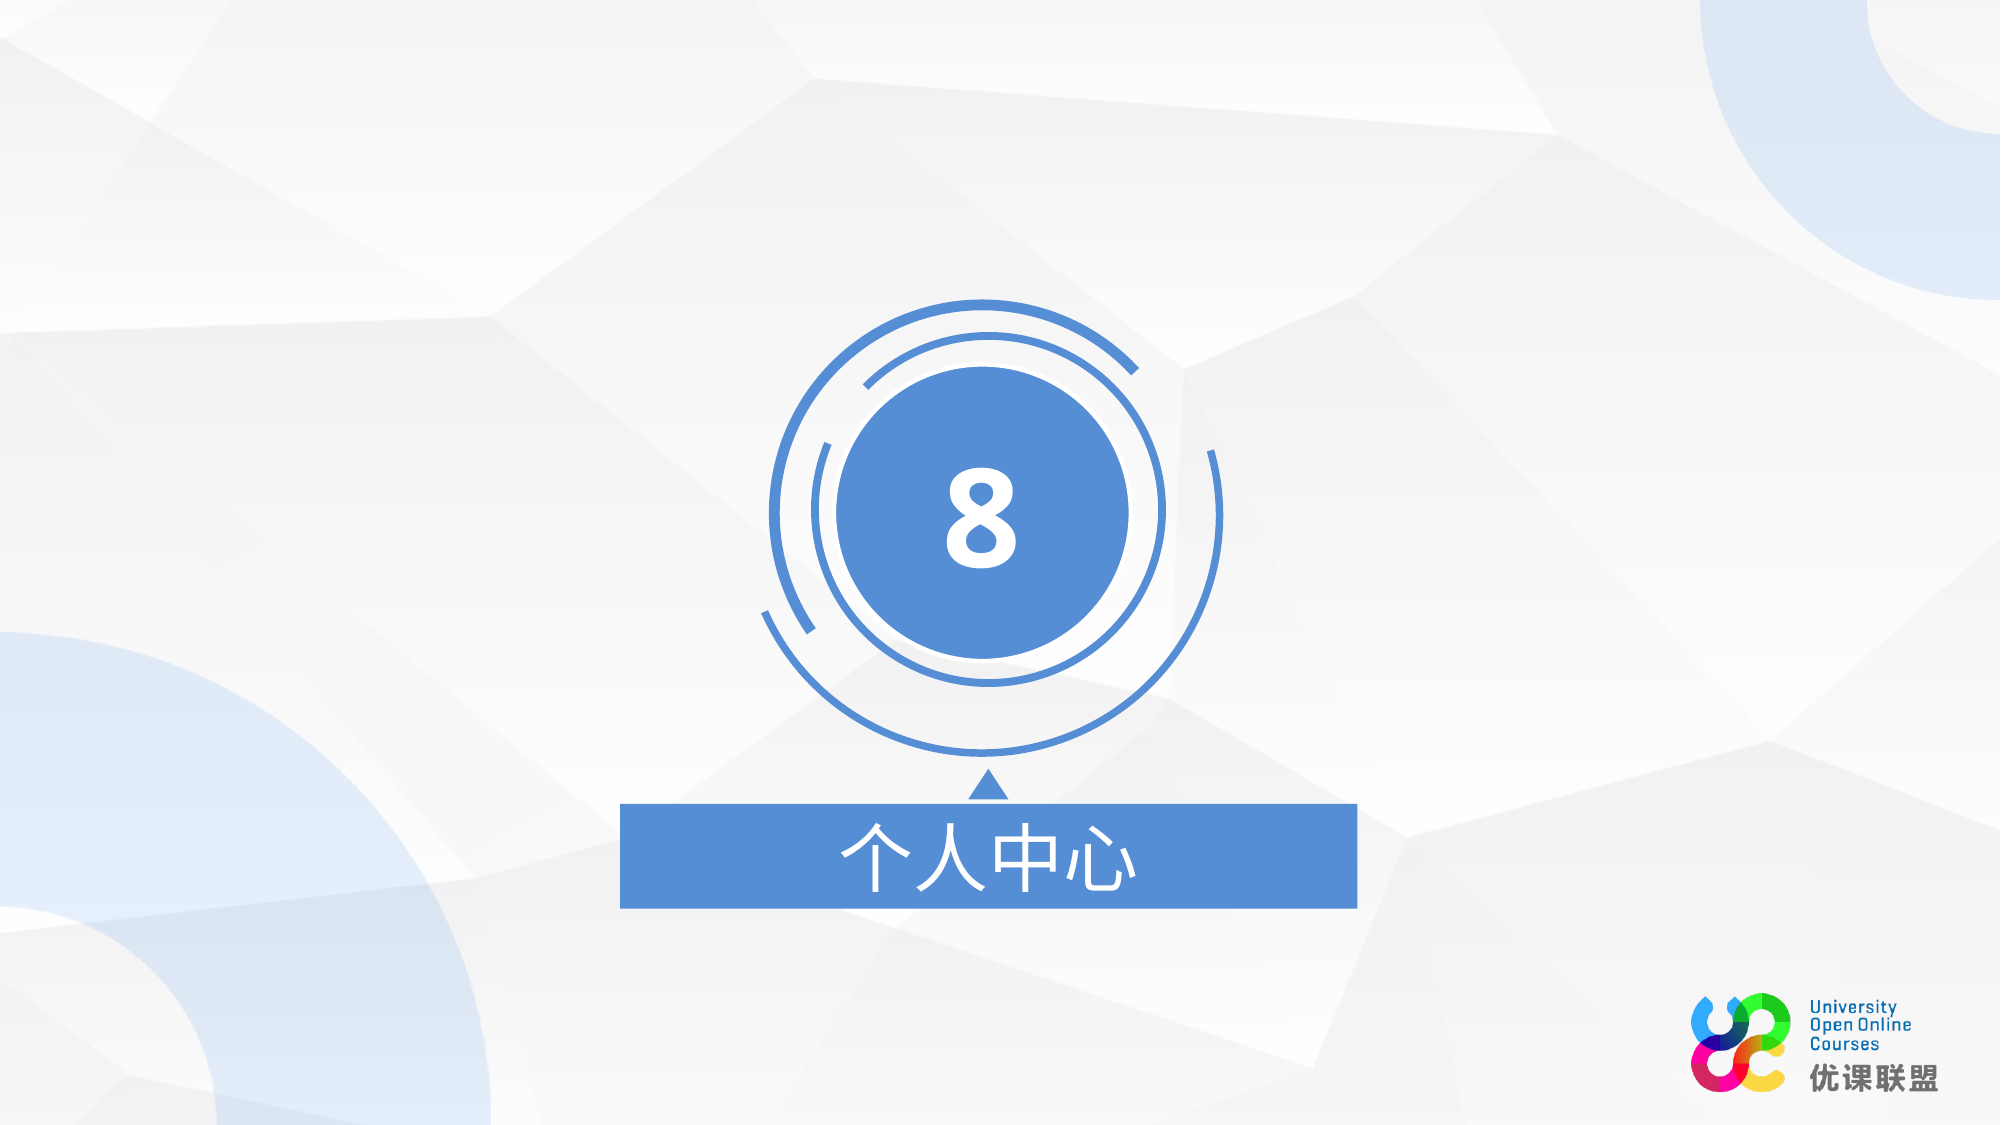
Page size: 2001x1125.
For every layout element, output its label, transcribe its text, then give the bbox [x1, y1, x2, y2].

text_box [761, 449, 1224, 757]
text_box 8 [833, 364, 1131, 662]
text_box 个人中心 [620, 803, 1358, 909]
text_box [811, 332, 1166, 687]
picture [0, 0, 2000, 1125]
text_box [968, 768, 1009, 800]
text_box [768, 299, 1140, 635]
